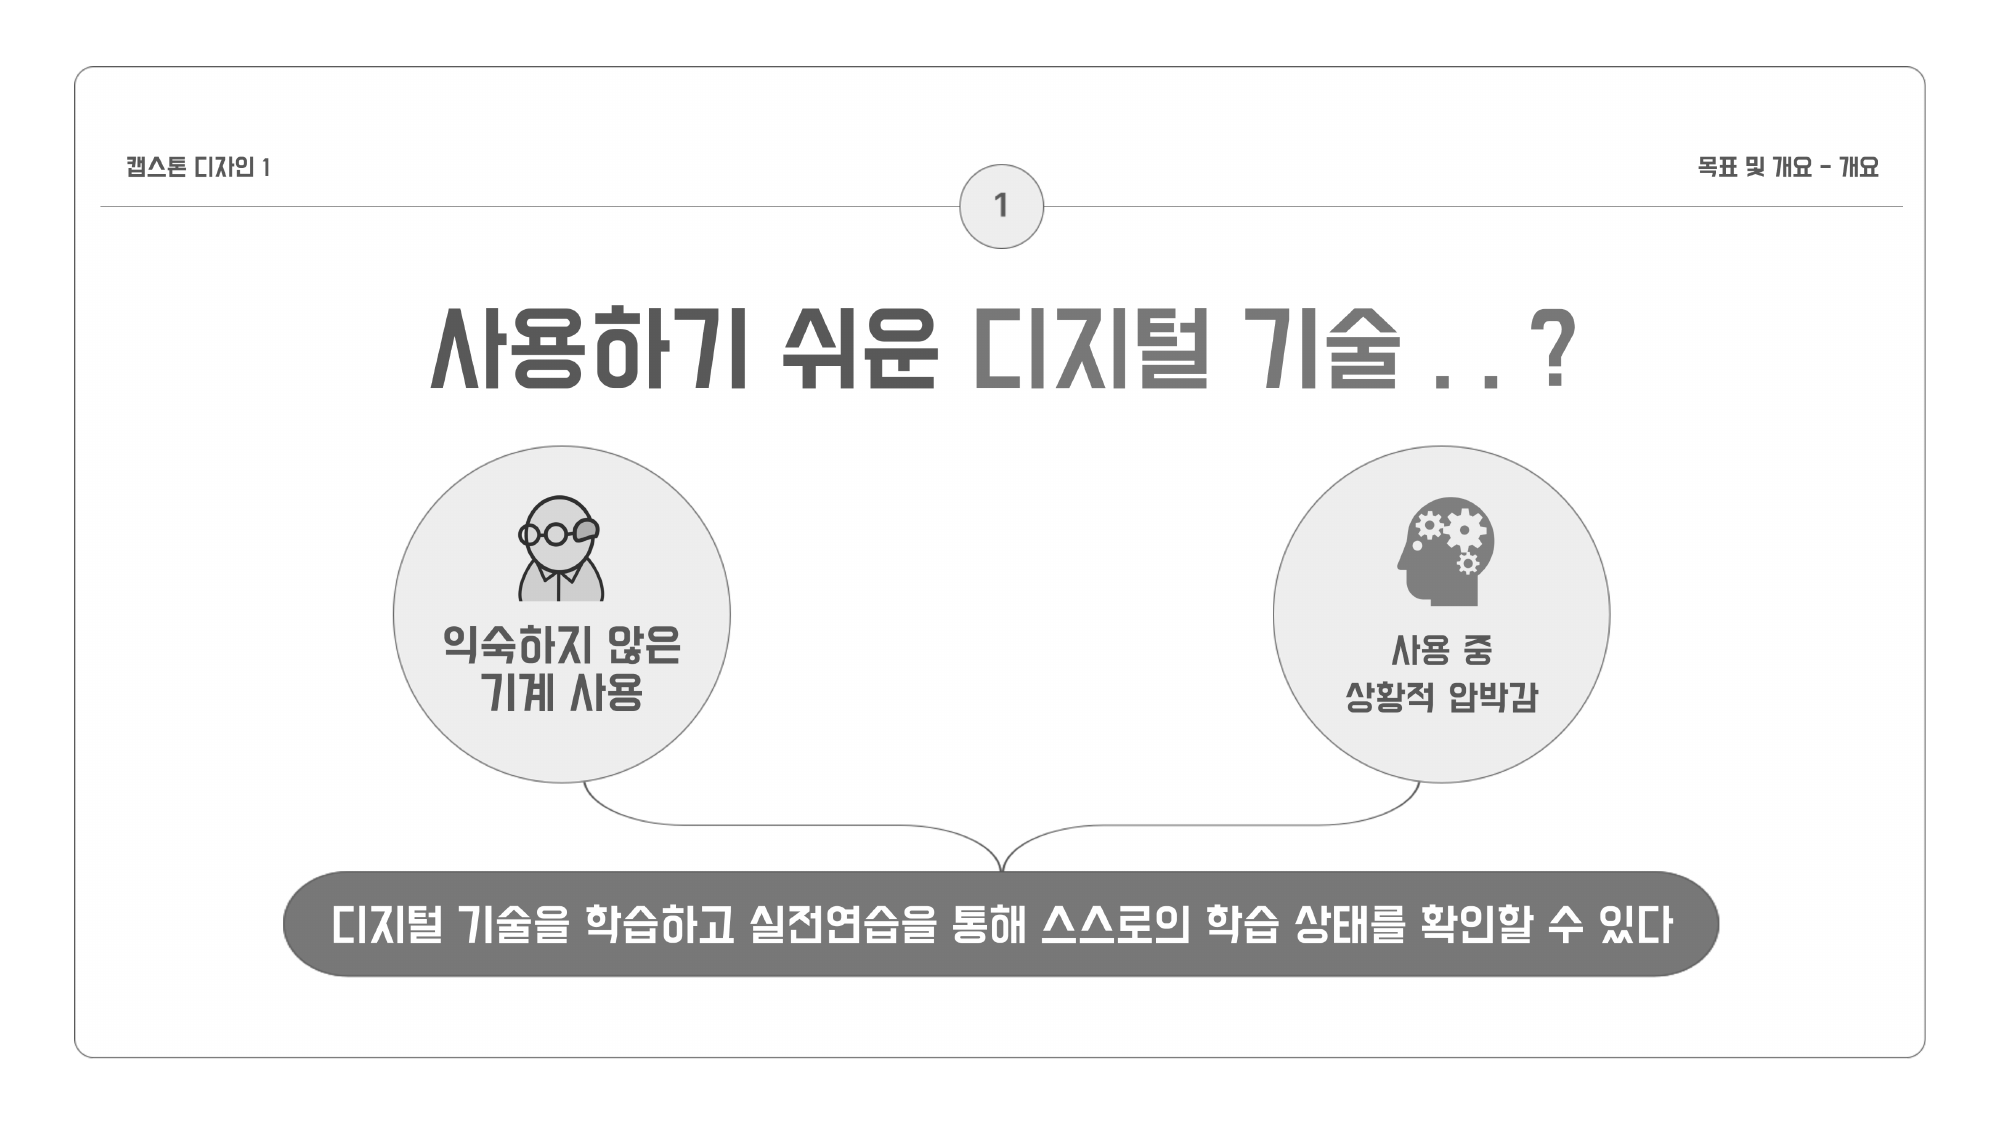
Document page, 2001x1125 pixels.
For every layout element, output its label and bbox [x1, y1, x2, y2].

picture [73, 66, 1926, 1059]
